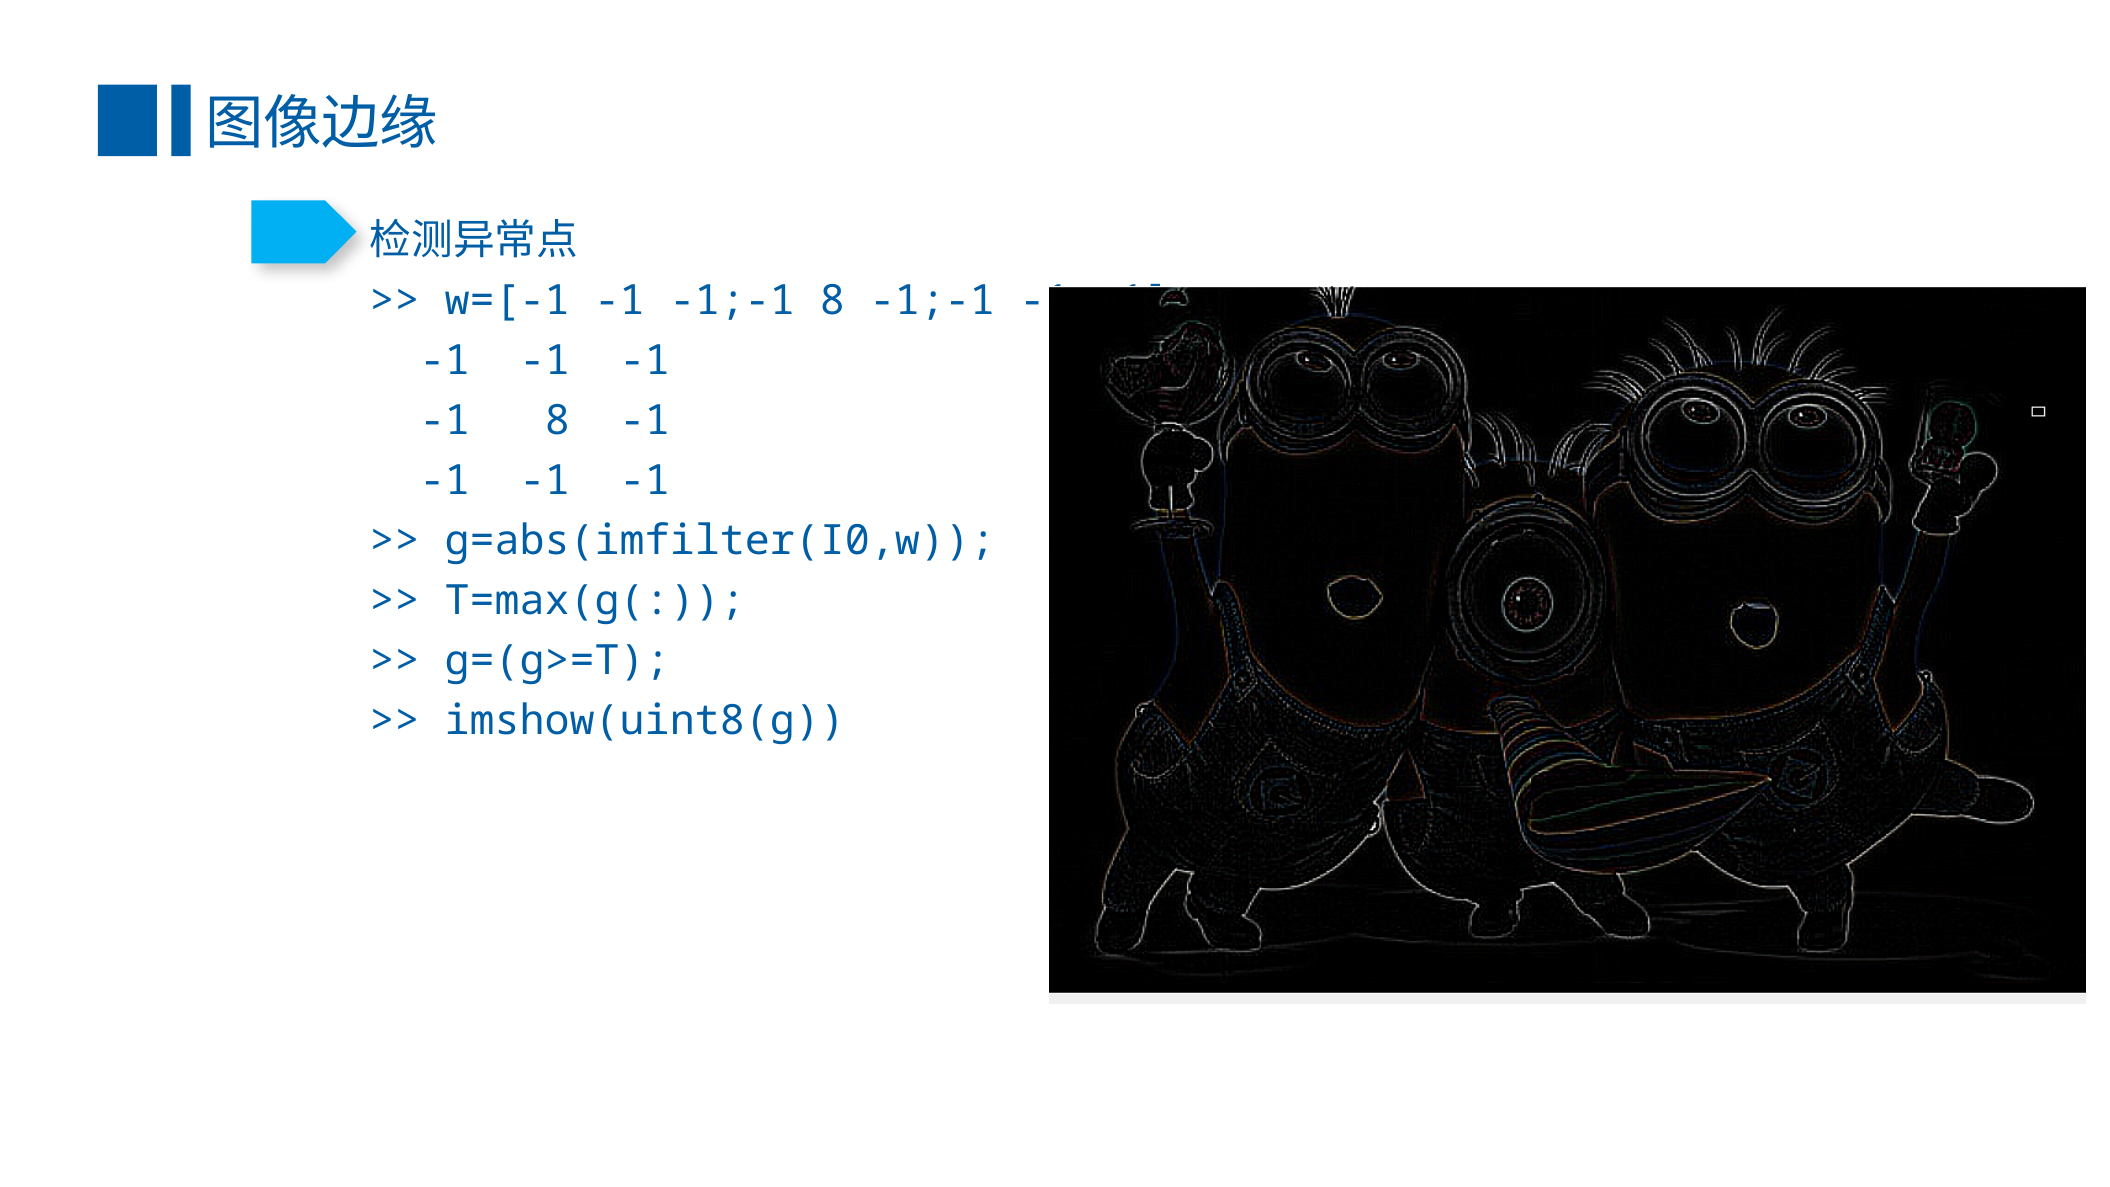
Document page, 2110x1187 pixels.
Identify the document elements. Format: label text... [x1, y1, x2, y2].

text_box [250, 199, 353, 265]
picture [1049, 286, 2086, 1004]
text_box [97, 77, 986, 164]
text_box 检测异常点 >> w=[-1 -1 -1;-1 8 -1;-1 -1 -1] -1 -1 -1 -1 8 -1 -1 -1 -1 >> g=abs(imfilter(I0,w)); >> T=max(g(:)); >> g=(g>=T); >> imshow(uint8(g)) [353, 194, 2000, 751]
